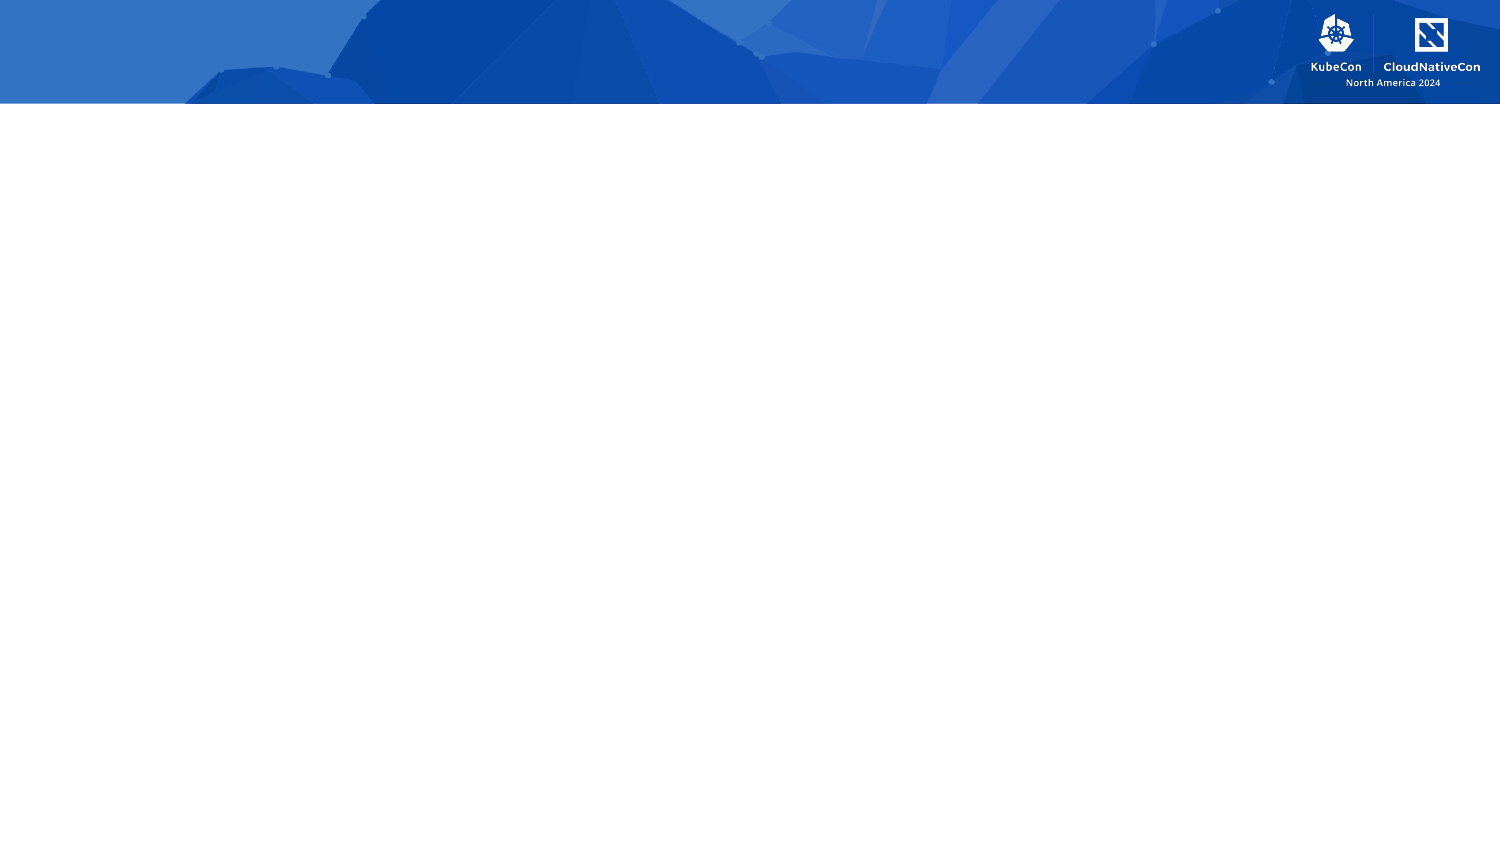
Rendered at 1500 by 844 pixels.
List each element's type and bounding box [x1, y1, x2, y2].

picture [1307, 14, 1480, 89]
